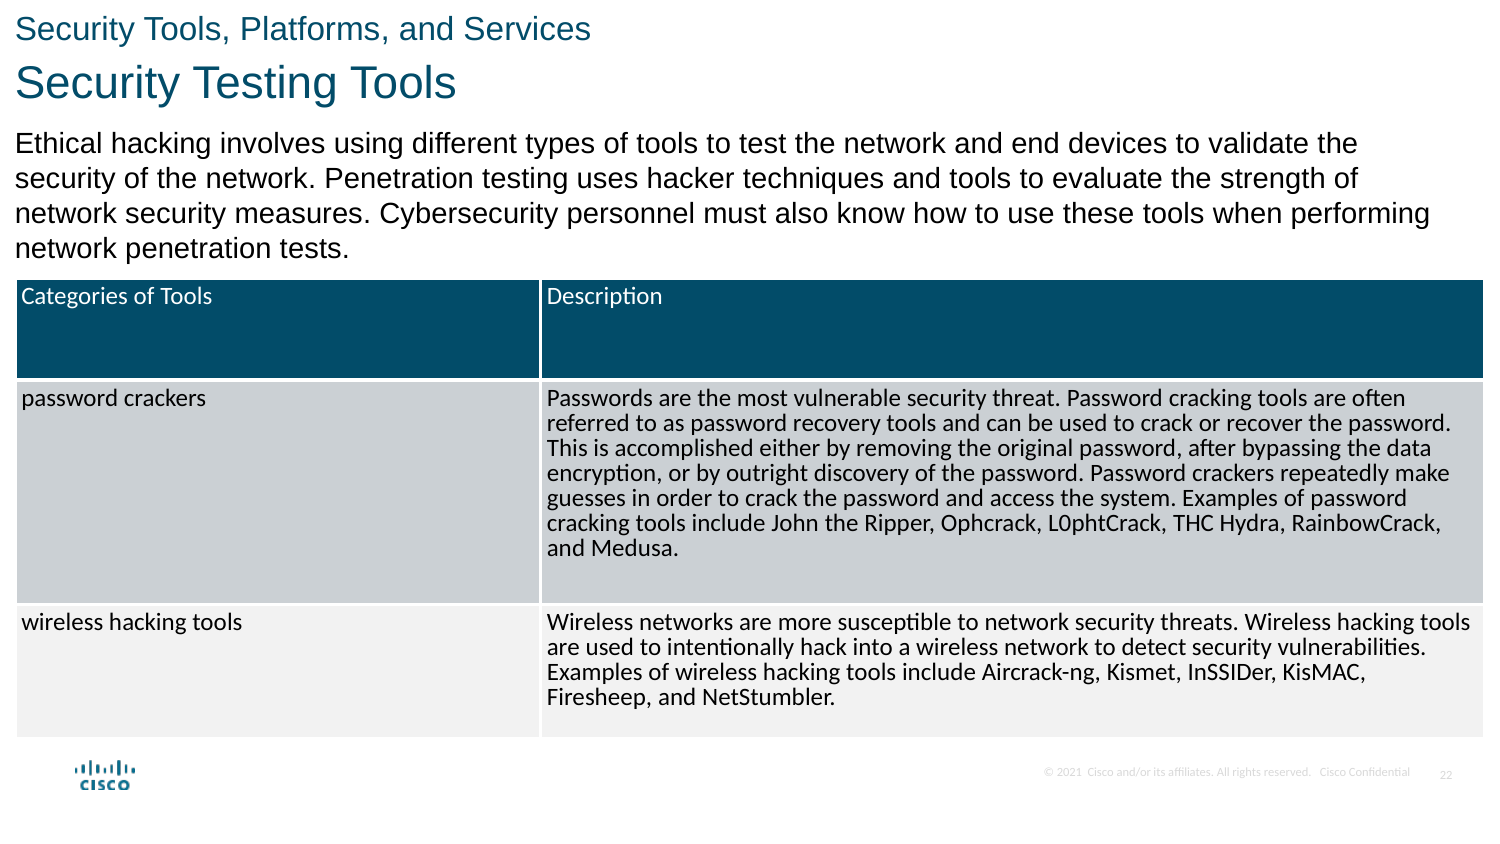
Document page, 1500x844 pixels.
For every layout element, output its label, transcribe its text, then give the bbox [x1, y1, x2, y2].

table_cell password crackers [17, 382, 539, 603]
table_cell wireless hacking tools [17, 606, 539, 737]
table_cell Passwords are the most vulnerable security threat. Password cracking tools are often referred to as password recovery tools and can be used to crack or recover the password. This is accomplished either by removing the original password, after bypassing the data encryption, or by outright discovery of the password. Password crackers repeatedly make guesses in order to crack the password and access the system. Examples of password cracking tools include John the Ripper, Ophcrack, L0phtCrack, THC Hydra, RainbowCrack, and Medusa. [542, 382, 1483, 603]
picture [75, 759, 135, 790]
slide_number <number> [1425, 759, 1500, 797]
list Security Tools, Platforms, and Services [0, 0, 1500, 45]
table_cell Wireless networks are more susceptible to network security threats. Wireless hacking tools are used to intentionally hack into a wireless network to detect security vulnerabilities. Examples of wireless hacking tools include Aircrack-ng, Kismet, InSSIDer, KisMAC, Firesheep, and NetStumbler. [542, 606, 1483, 737]
list Security Testing Tools [0, 45, 1500, 195]
table_header Description [542, 280, 1483, 378]
text_box Ethical hacking involves using different types of tools to test the network and end devices to validate the security of the network. Penetration testing uses hacker techniques and tools to evaluate the strength of network security measures. Cybersecurity personnel must also know how to use these tools when performing network penetration tests. [0, 116, 1466, 272]
table_header Categories of Tools [17, 280, 539, 378]
